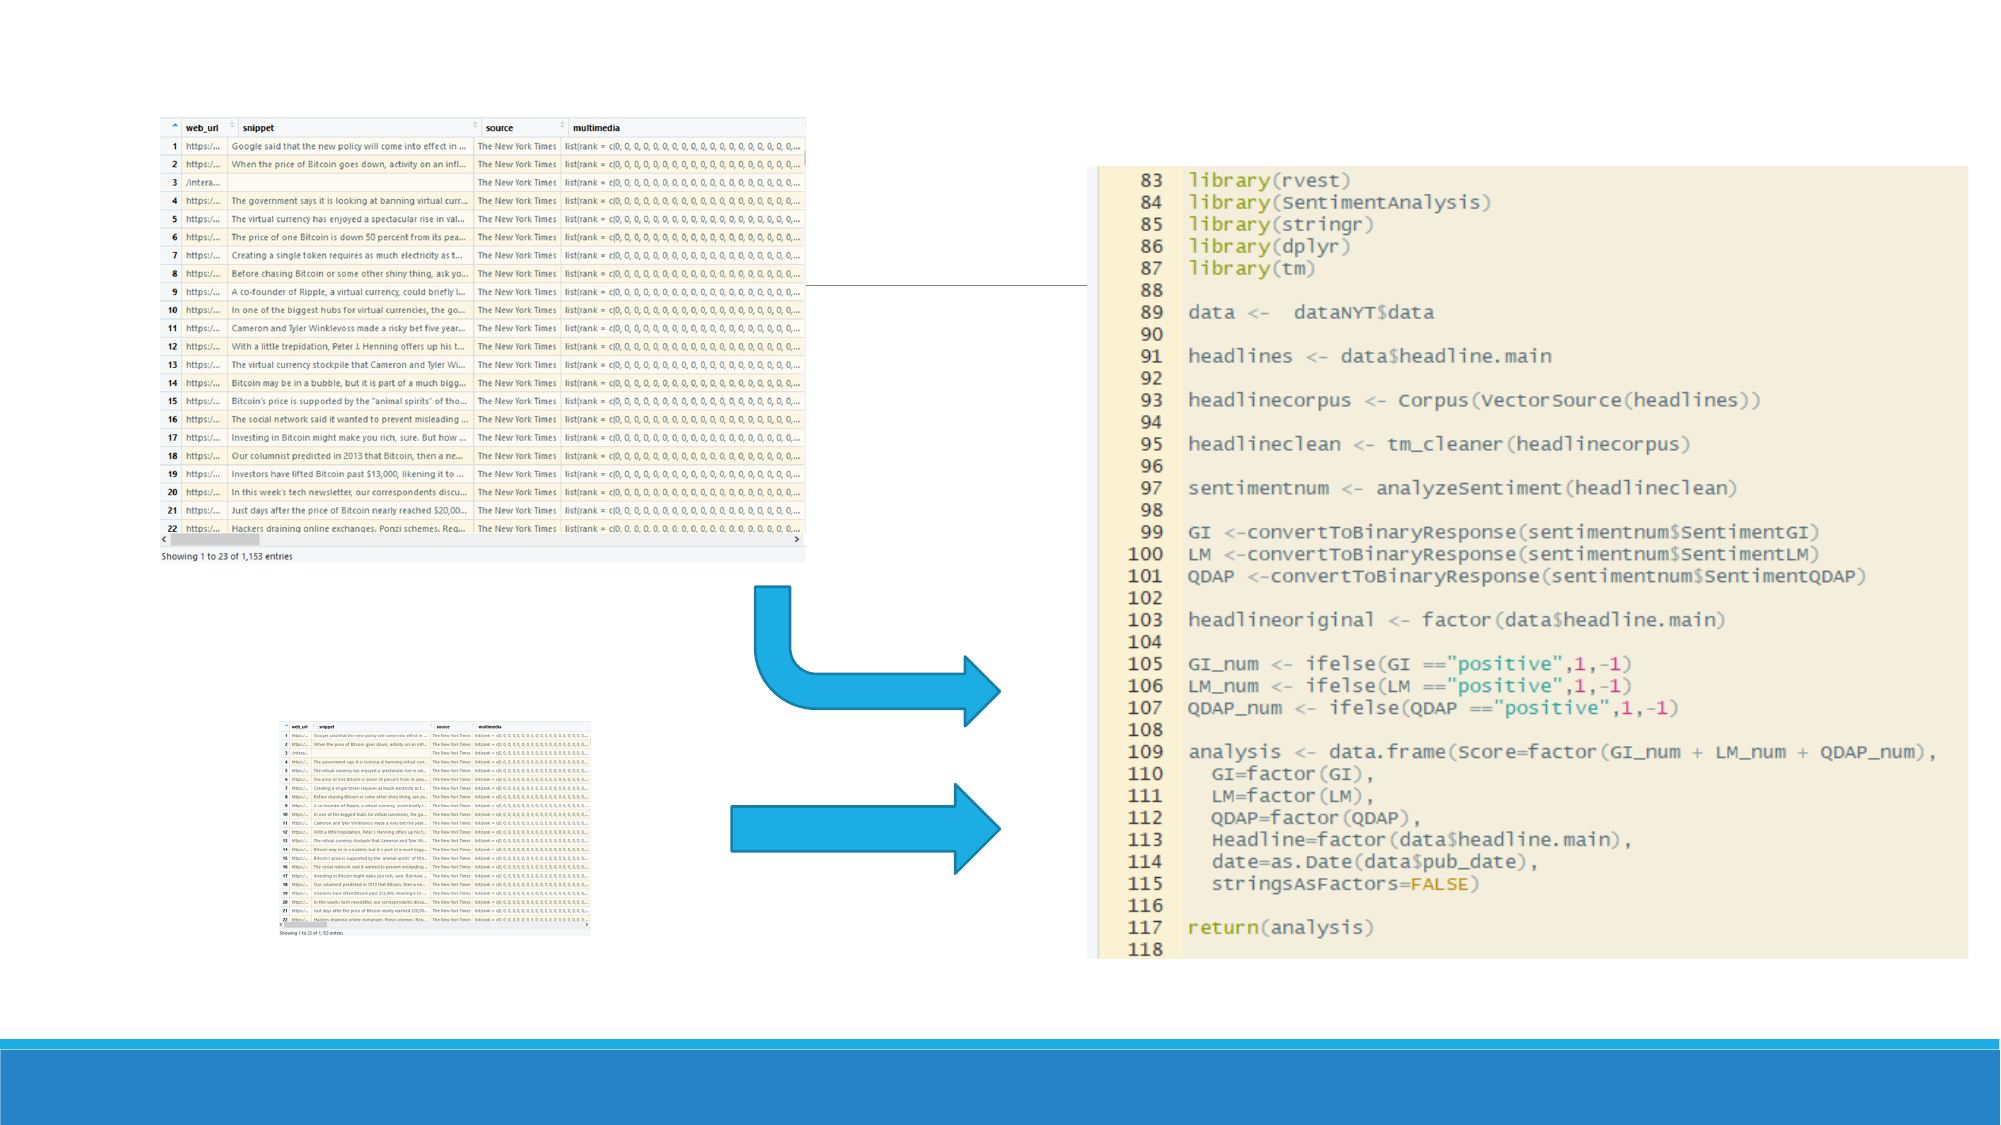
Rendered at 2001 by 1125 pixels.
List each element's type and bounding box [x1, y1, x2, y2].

text_box [753, 585, 1001, 728]
picture [1086, 165, 1969, 960]
picture [279, 720, 592, 936]
text_box [730, 782, 1001, 875]
picture [159, 116, 806, 563]
